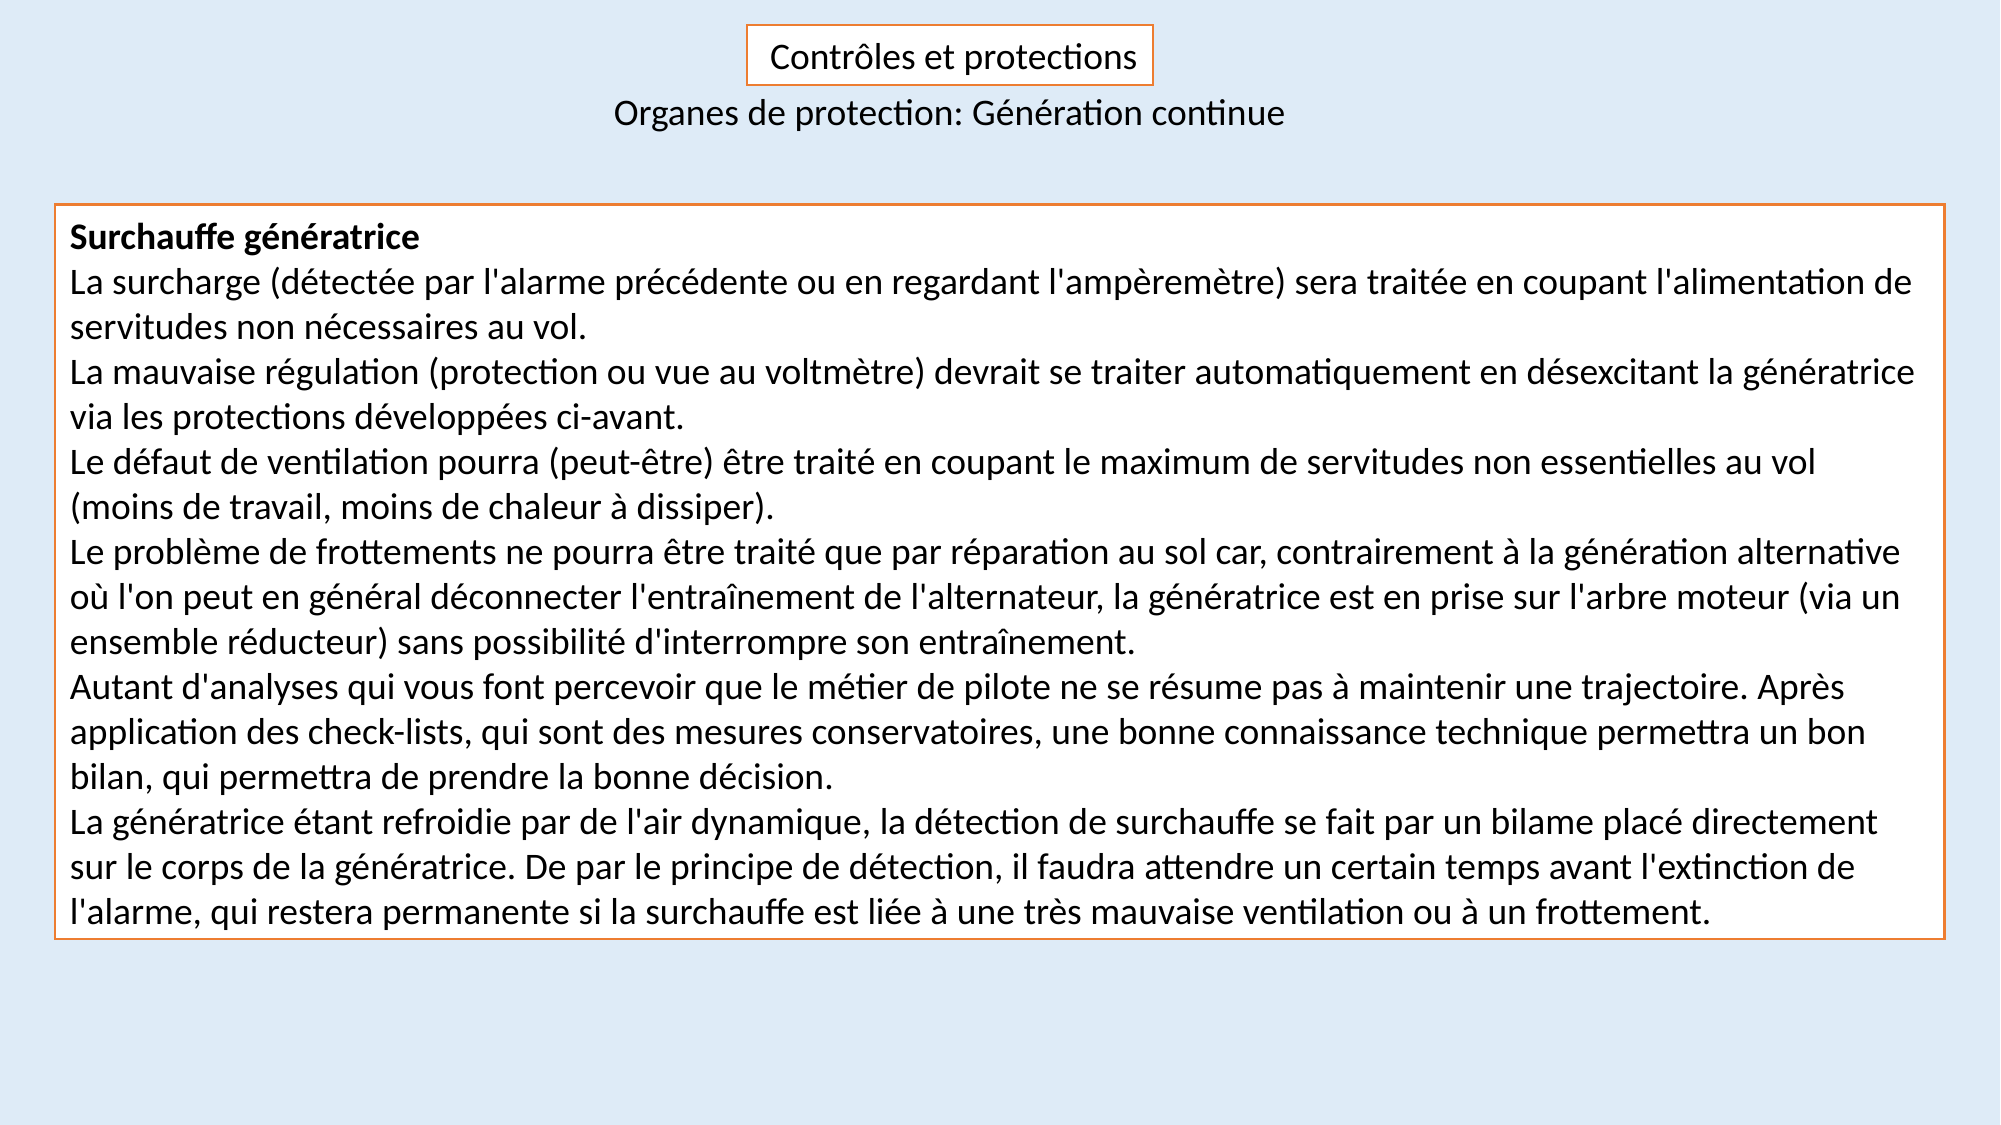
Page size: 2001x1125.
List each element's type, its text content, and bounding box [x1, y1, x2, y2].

text_box Organes de protection: Génération continue [598, 80, 1301, 140]
text_box Contrôles et protections [746, 24, 1154, 80]
text_box Surchauffe génératrice La surcharge (détectée par l'alarme précédente ou en regardant l'ampèremètre) sera traitée en coupant l'alimentation de servitudes non nécessaires au vol. La mauvaise régulation (protection ou vue au voltmètre) devrait se traiter automatiquement en désexcitant la génératrice via les protections développées ci-avant. Le défaut de ventilation pourra (peut-être) être traité en coupant le maximum de servitudes non essentielles au vol (moins de travail, moins de chaleur à dissiper). Le problème de frottements ne pourra être traité que par réparation au sol car, contrairement à la génération alternative où l'on peut en général déconnecter l'entraînement de l'alternateur, la génératrice est en prise sur l'arbre moteur (via un ensemble réducteur) sans possibilité d'interrompre son entraînement. Autant d'analyses qui vous font percevoir que le métier de pilote ne se résume pas à maintenir une trajectoire. Après application des check-lists, qui sont des mesures conservatoires, une bonne connaissance technique permettra un bon bilan, qui permettra de prendre la bonne décision. La génératrice étant refroidie par de l'air dynamique, la détection de surchauffe se fait par un bilame placé directement sur le corps de la génératrice. De par le principe de détection, il faudra attendre un certain temps avant l'extinction de l'alarme, qui restera permanente si la surchauffe est liée à une très mauvaise ventilation ou à un frottement. [54, 203, 1946, 940]
